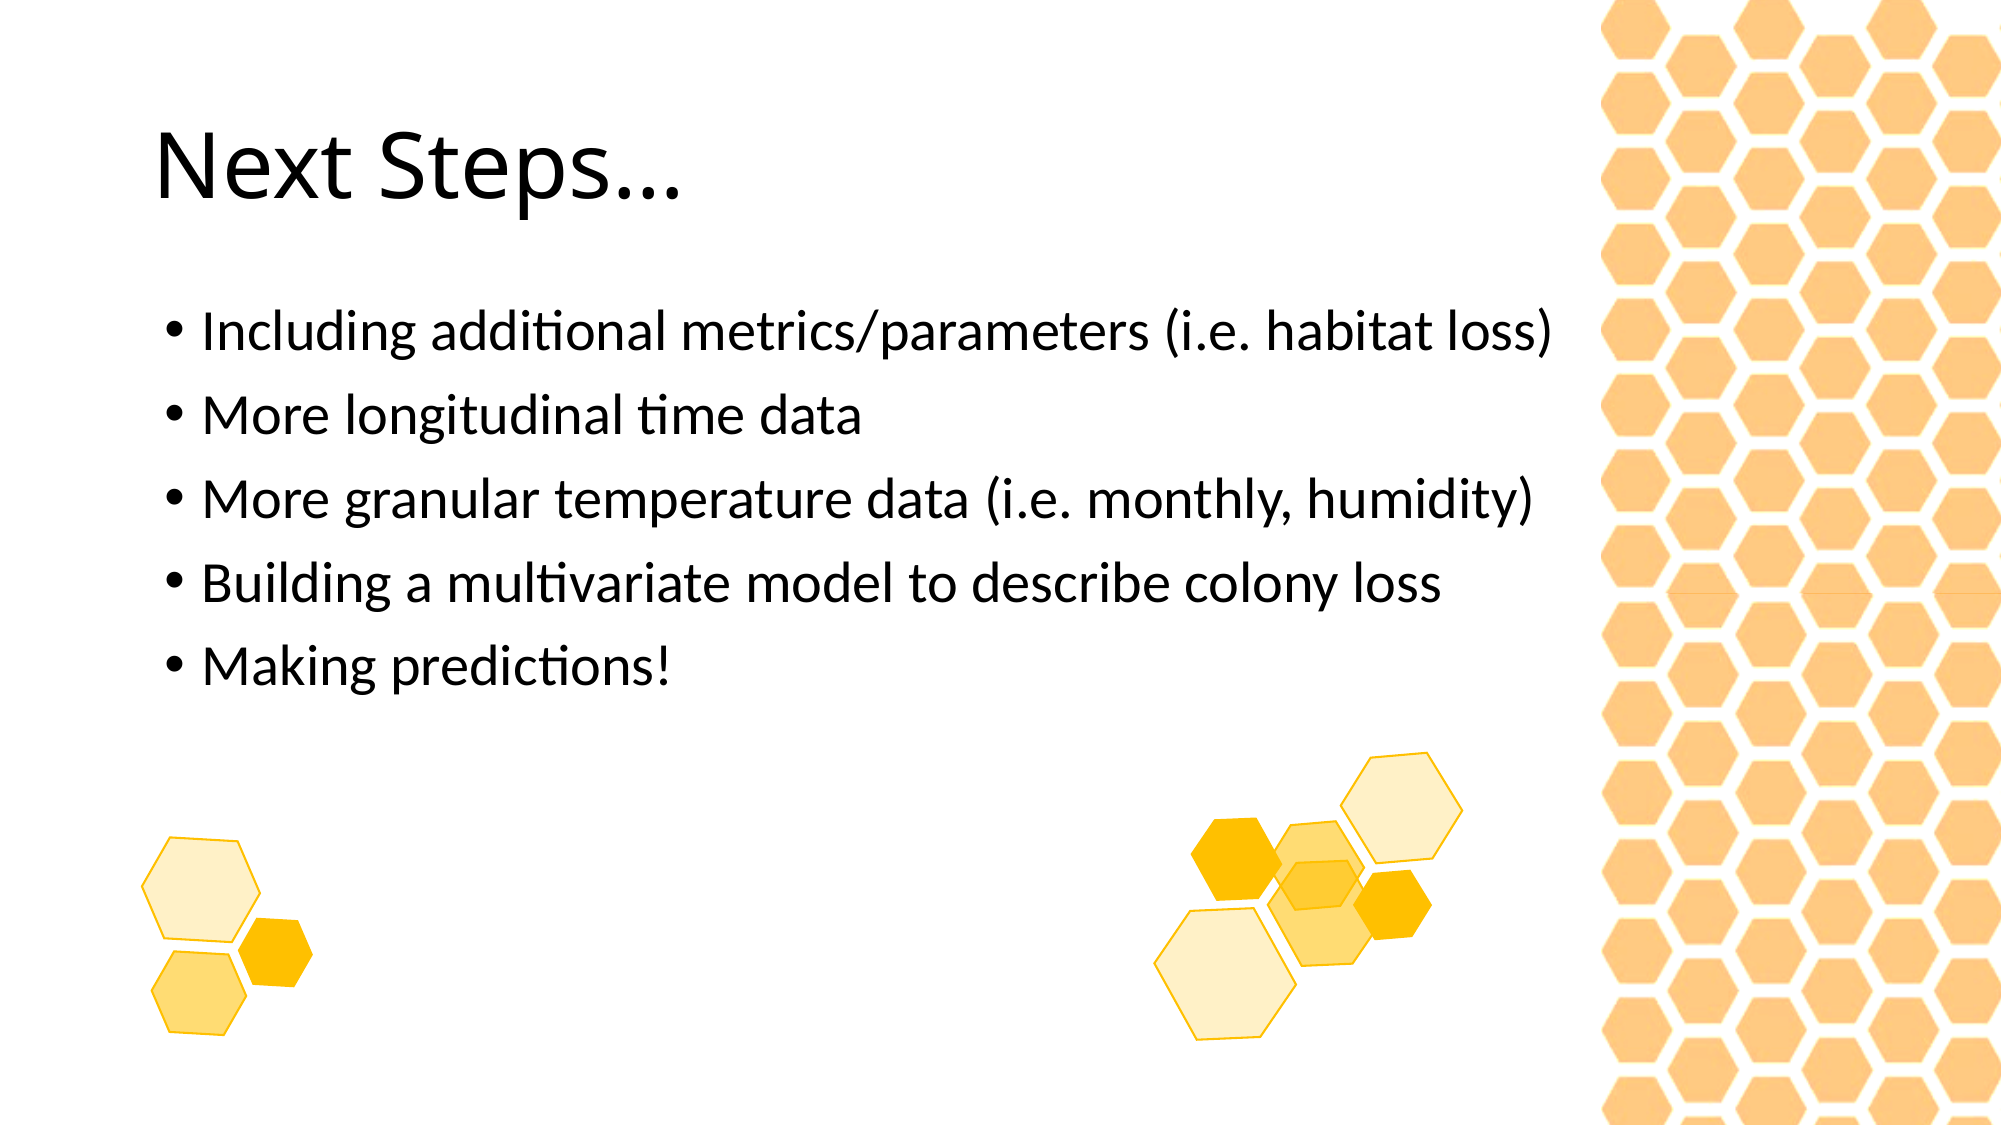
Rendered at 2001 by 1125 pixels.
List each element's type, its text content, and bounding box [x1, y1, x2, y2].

title Next Steps… [137, 59, 1601, 278]
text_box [1145, 769, 1474, 1025]
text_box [138, 840, 313, 1036]
picture [1601, 0, 2000, 1125]
list Including additional metrics/parameters (i.e. habitat loss) More longitudinal time data More granular temperature data (i.e. monthly, humidity) Building a multivariate model to describe colony loss Making predictions! [149, 201, 1601, 916]
